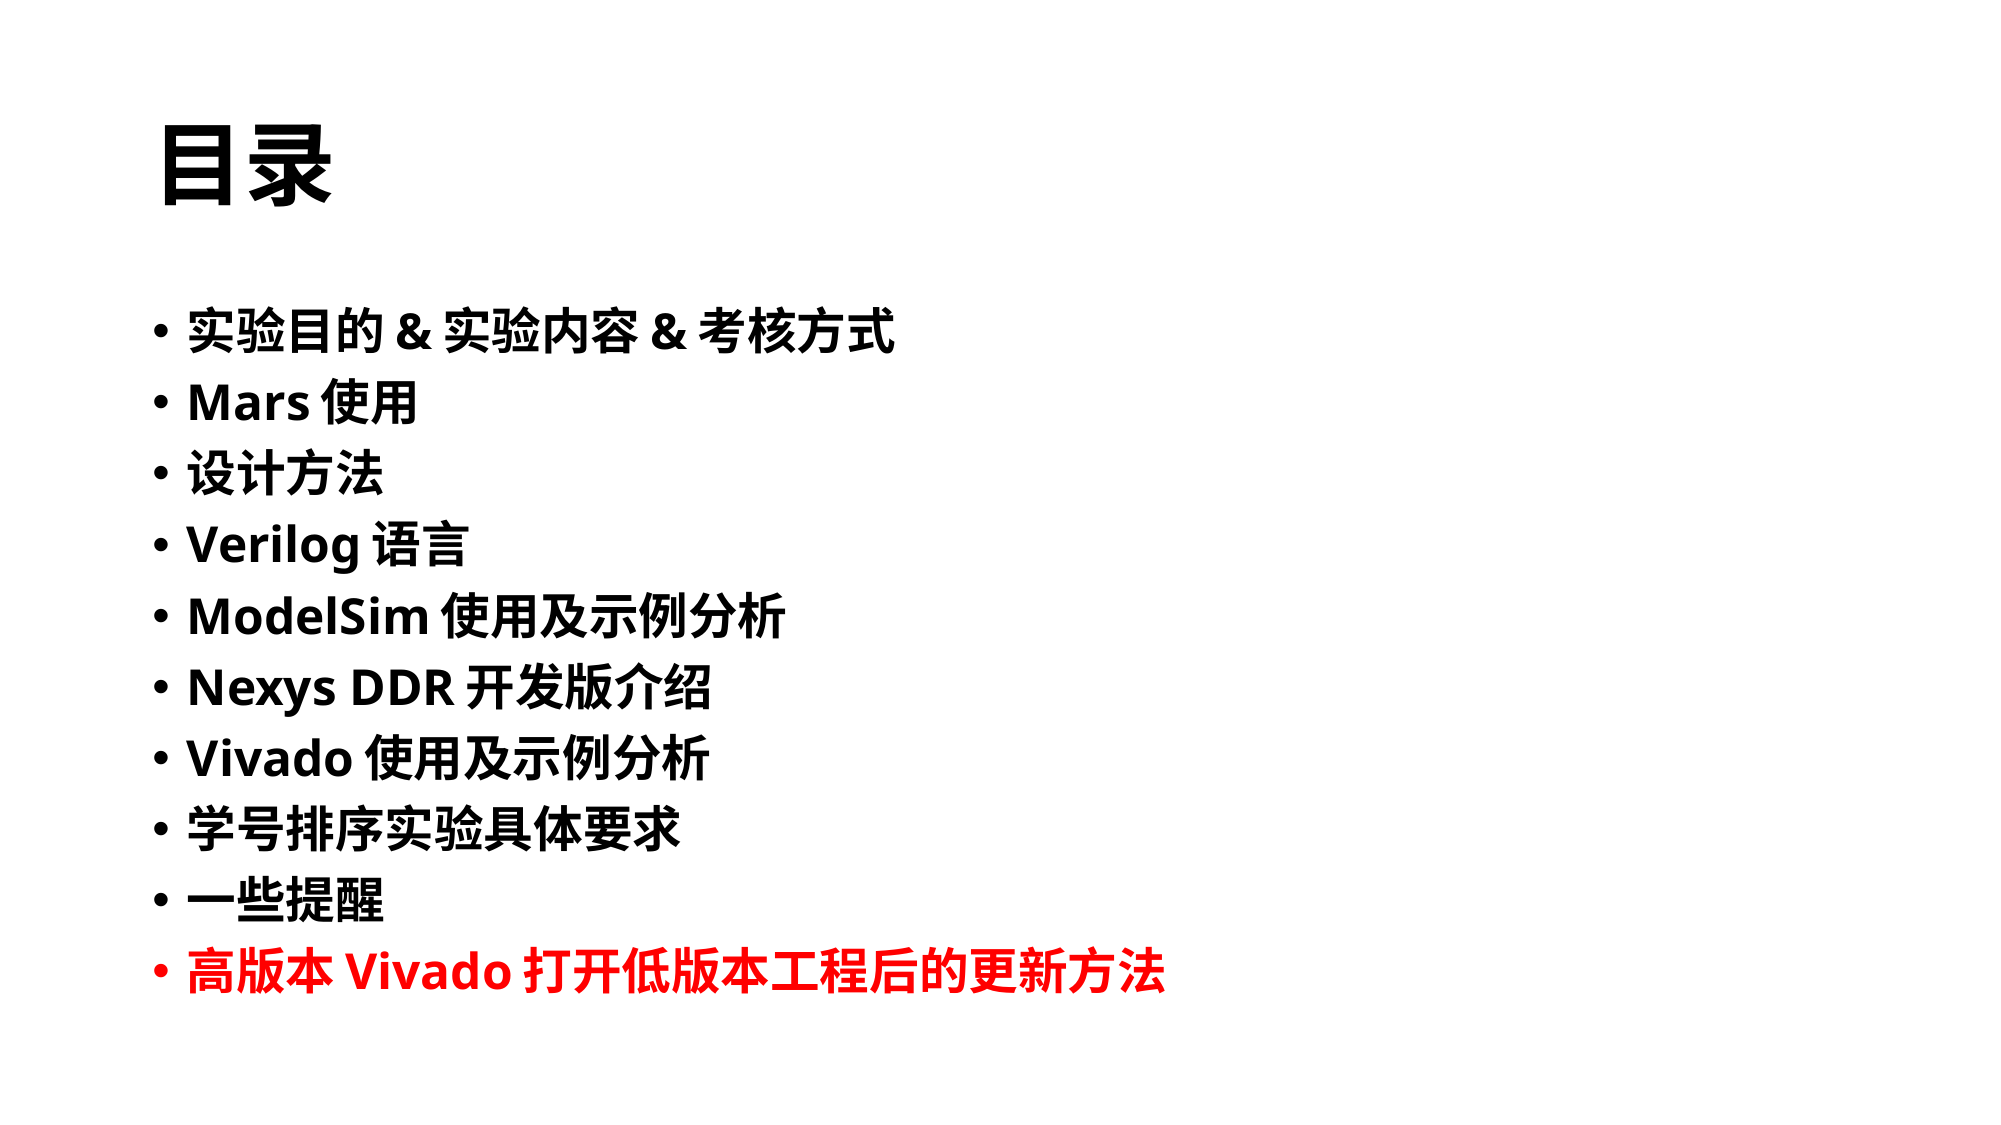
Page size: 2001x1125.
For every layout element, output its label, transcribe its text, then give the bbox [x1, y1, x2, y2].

title 目录 [137, 59, 1863, 278]
list 实验目的&实验内容&考核方式 Mars使用 设计方法 Verilog语言 ModelSim使用及示例分析 Nexys DDR开发版介绍 Vivado使用及示例分析 学号排序实验具体要求 一些提醒 高版本Vivado打开低版本工程后的更新方法 [137, 299, 1863, 1014]
